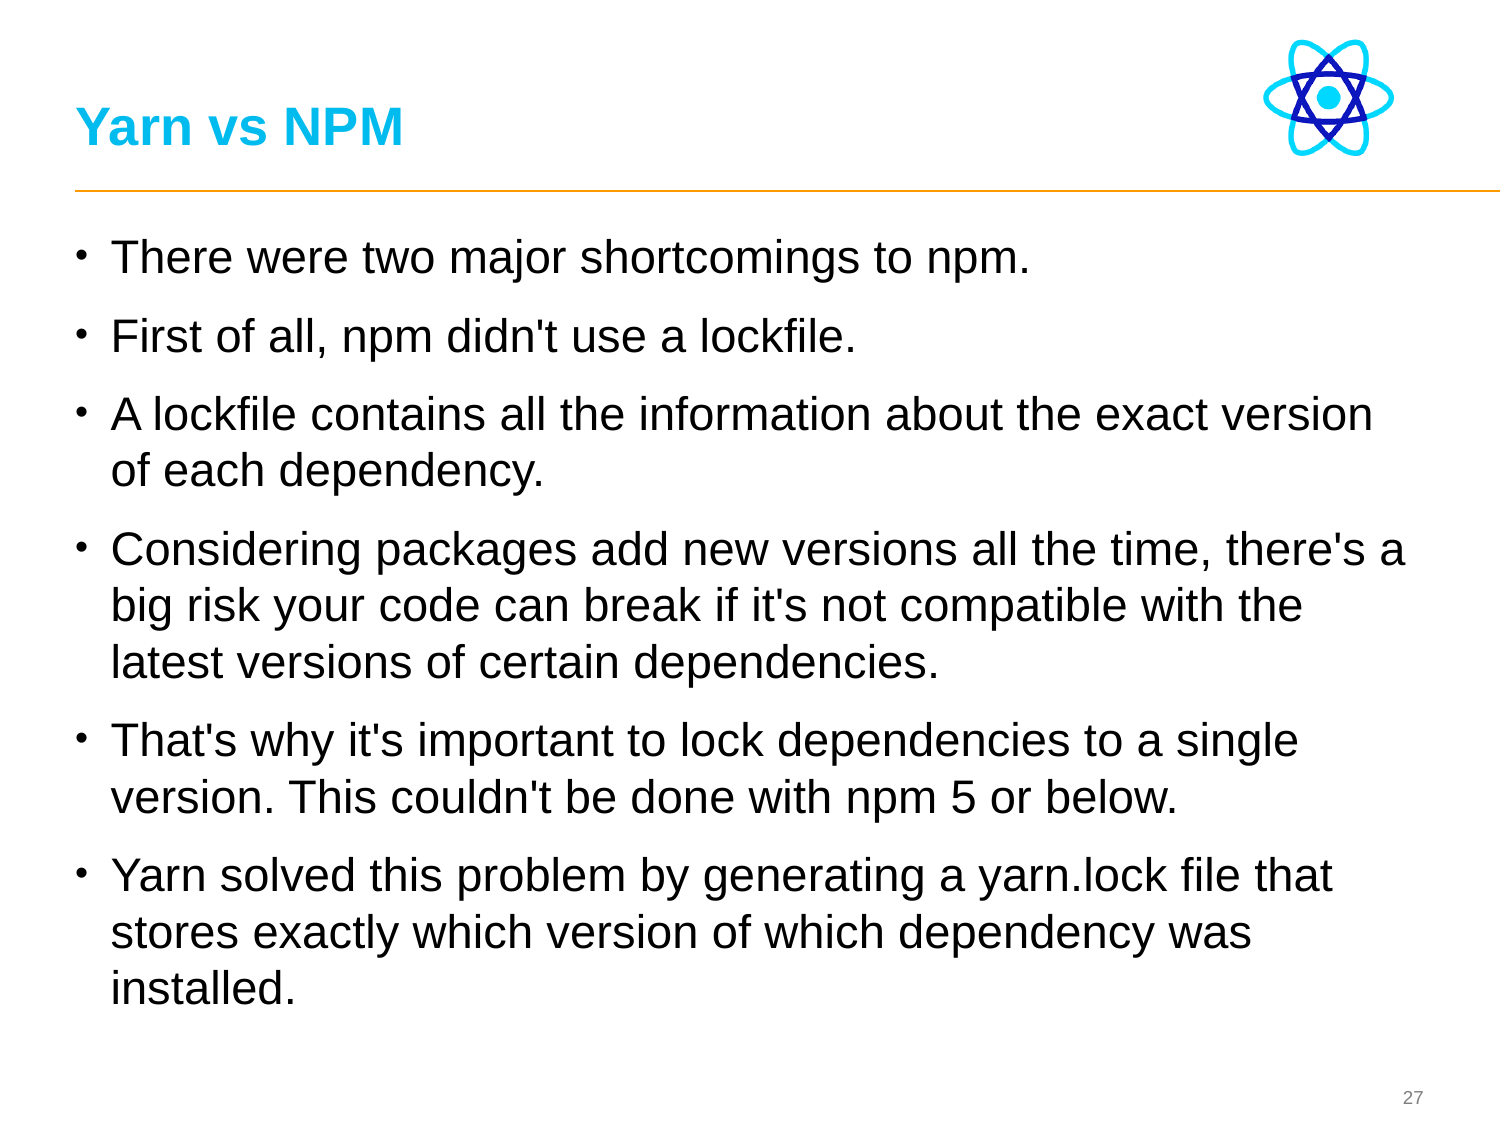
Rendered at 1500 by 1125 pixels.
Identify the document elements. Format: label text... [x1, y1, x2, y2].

list There were two major shortcomings to npm. First of all, npm didn't use a lockfile. A lockfile contains all the information about the exact version of each dependency. Considering packages add new versions all the time, there's a big risk your code can break if it's not compatible with the latest versions of certain dependencies. That's why it's important to lock dependencies to a single version. This couldn't be done with npm 5 or below. Yarn solved this problem by generating a yarn.lock file that stores exactly which version of which dependency was installed. [75, 226, 1425, 1018]
title Yarn vs NPM [75, 27, 1422, 157]
